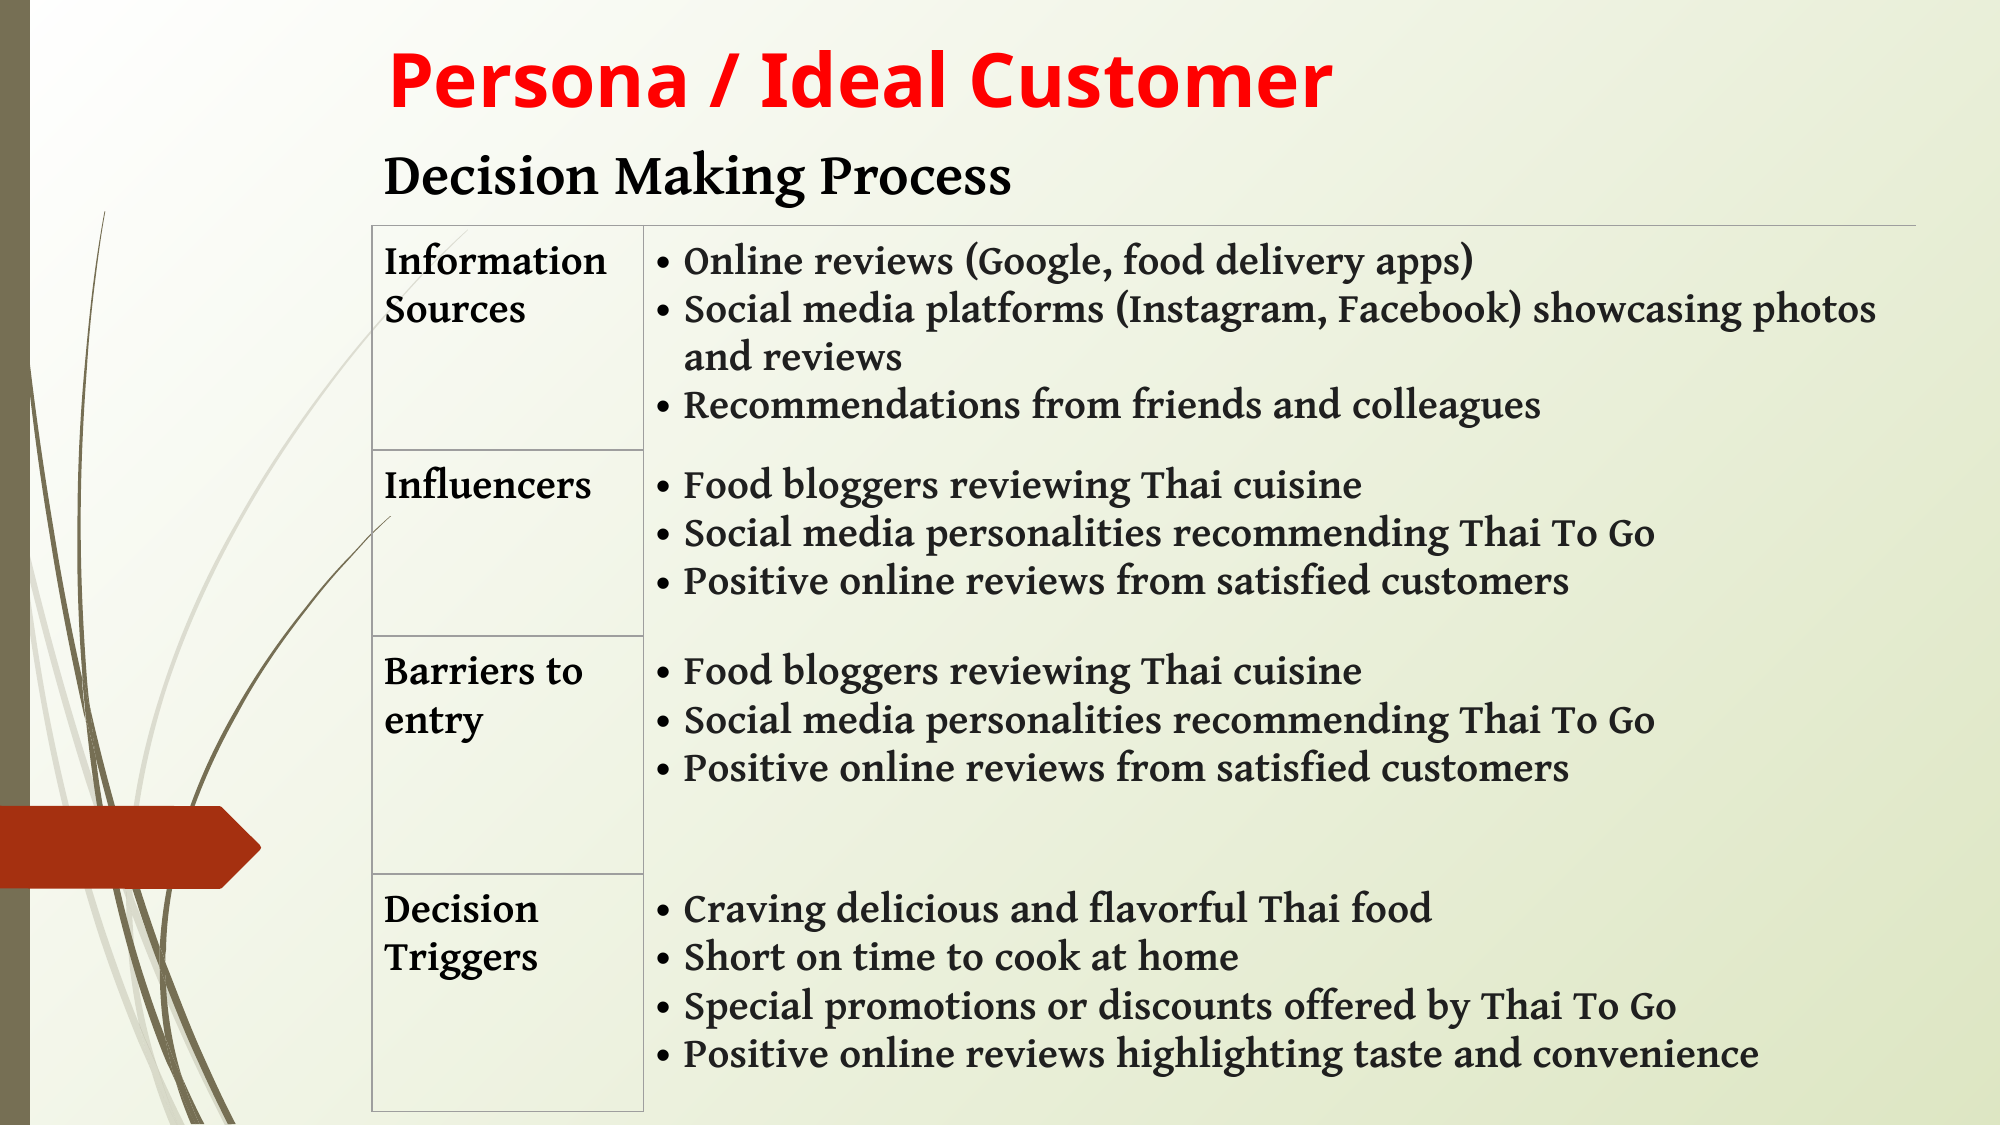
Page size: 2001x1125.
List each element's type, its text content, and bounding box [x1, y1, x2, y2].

table_cell Food bloggers reviewing Thai cuisine Social media personalities recommending Thai To Go Positive online reviews from satisfied customers [644, 636, 1916, 874]
table_cell Barriers to entry [373, 637, 643, 873]
text_box Persona / Ideal Customer [372, 24, 1818, 130]
table_header Decision Making Process [372, 131, 1916, 225]
table_cell Influencers [373, 451, 643, 635]
table_cell Decision Triggers [373, 875, 643, 1111]
table_cell Craving delicious and flavorful Thai food Short on time to cook at home Special promotions or discounts offered by Thai To Go Positive online reviews highlighting taste and convenience [644, 874, 1916, 1112]
table_cell Food bloggers reviewing Thai cuisine Social media personalities recommending Thai To Go Positive online reviews from satisfied customers [644, 450, 1916, 636]
table_cell Information Sources [373, 226, 643, 449]
table_cell Online reviews (Google, food delivery apps) Social media platforms (Instagram, Facebook) showcasing photos and reviews Recommendations from friends and colleagues [644, 226, 1916, 450]
